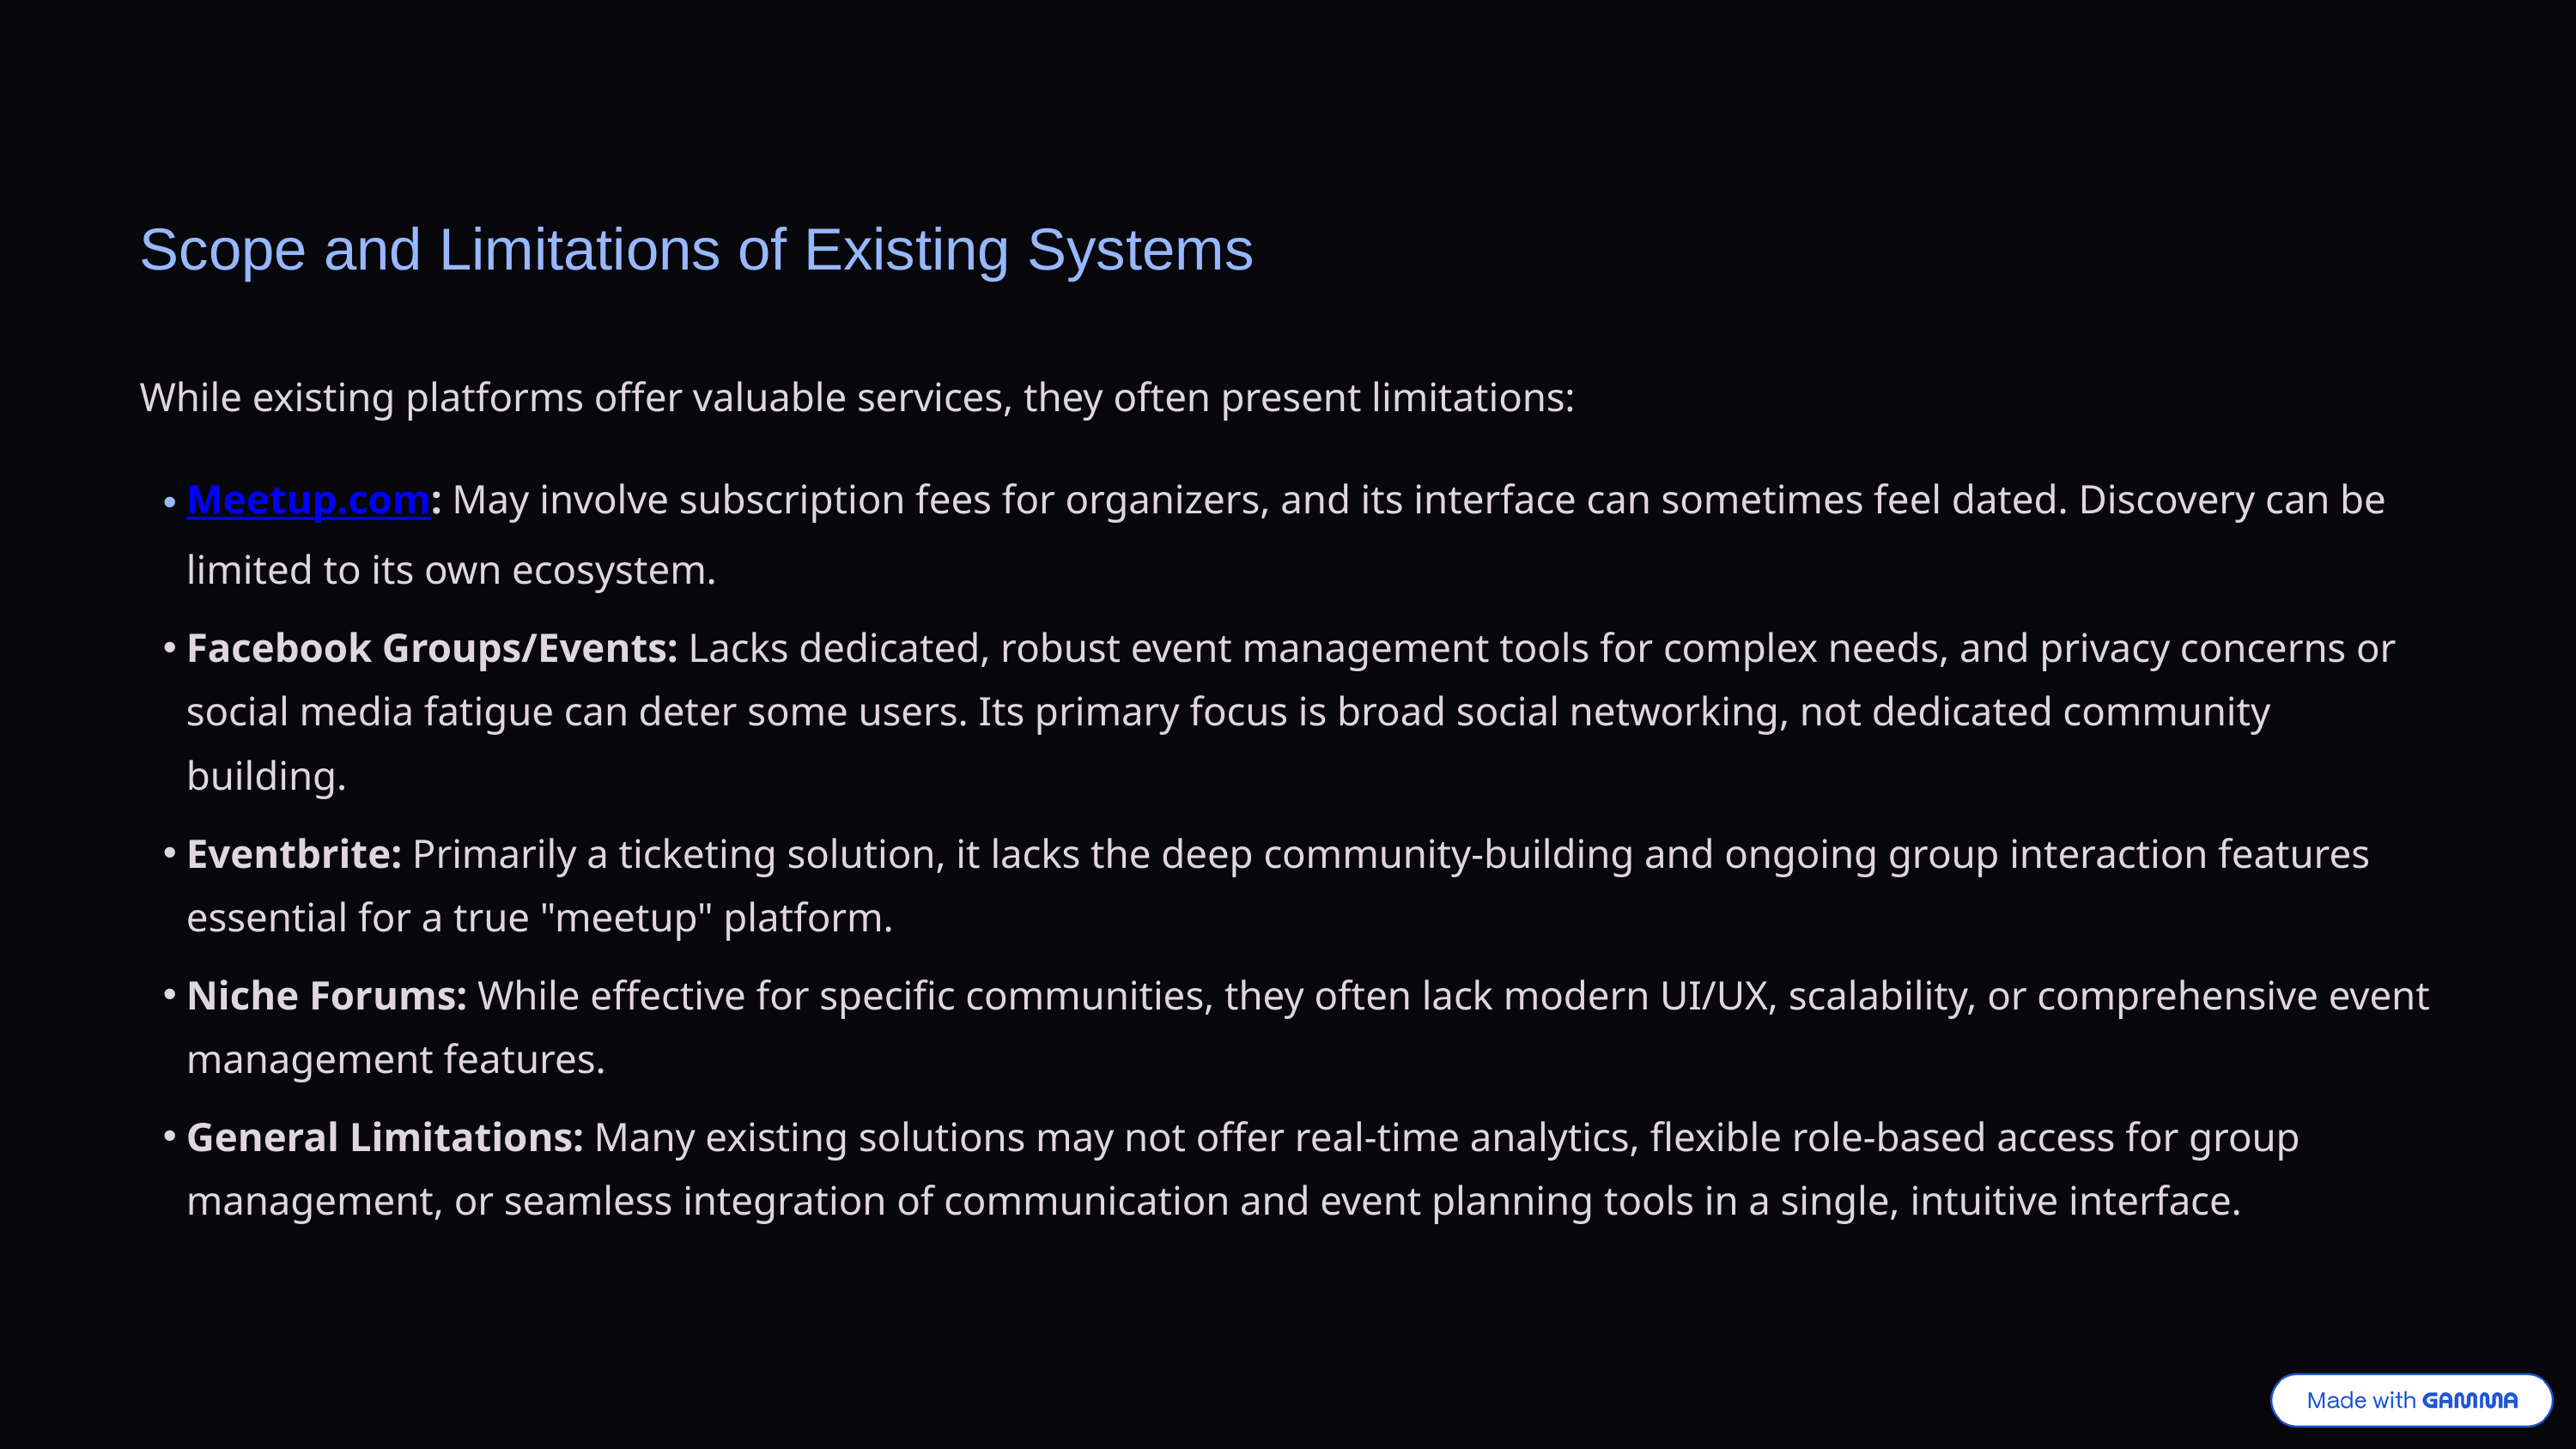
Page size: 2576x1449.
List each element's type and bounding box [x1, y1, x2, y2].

text_box [2260, 1363, 2565, 1437]
text_box [0, 0, 2576, 1449]
